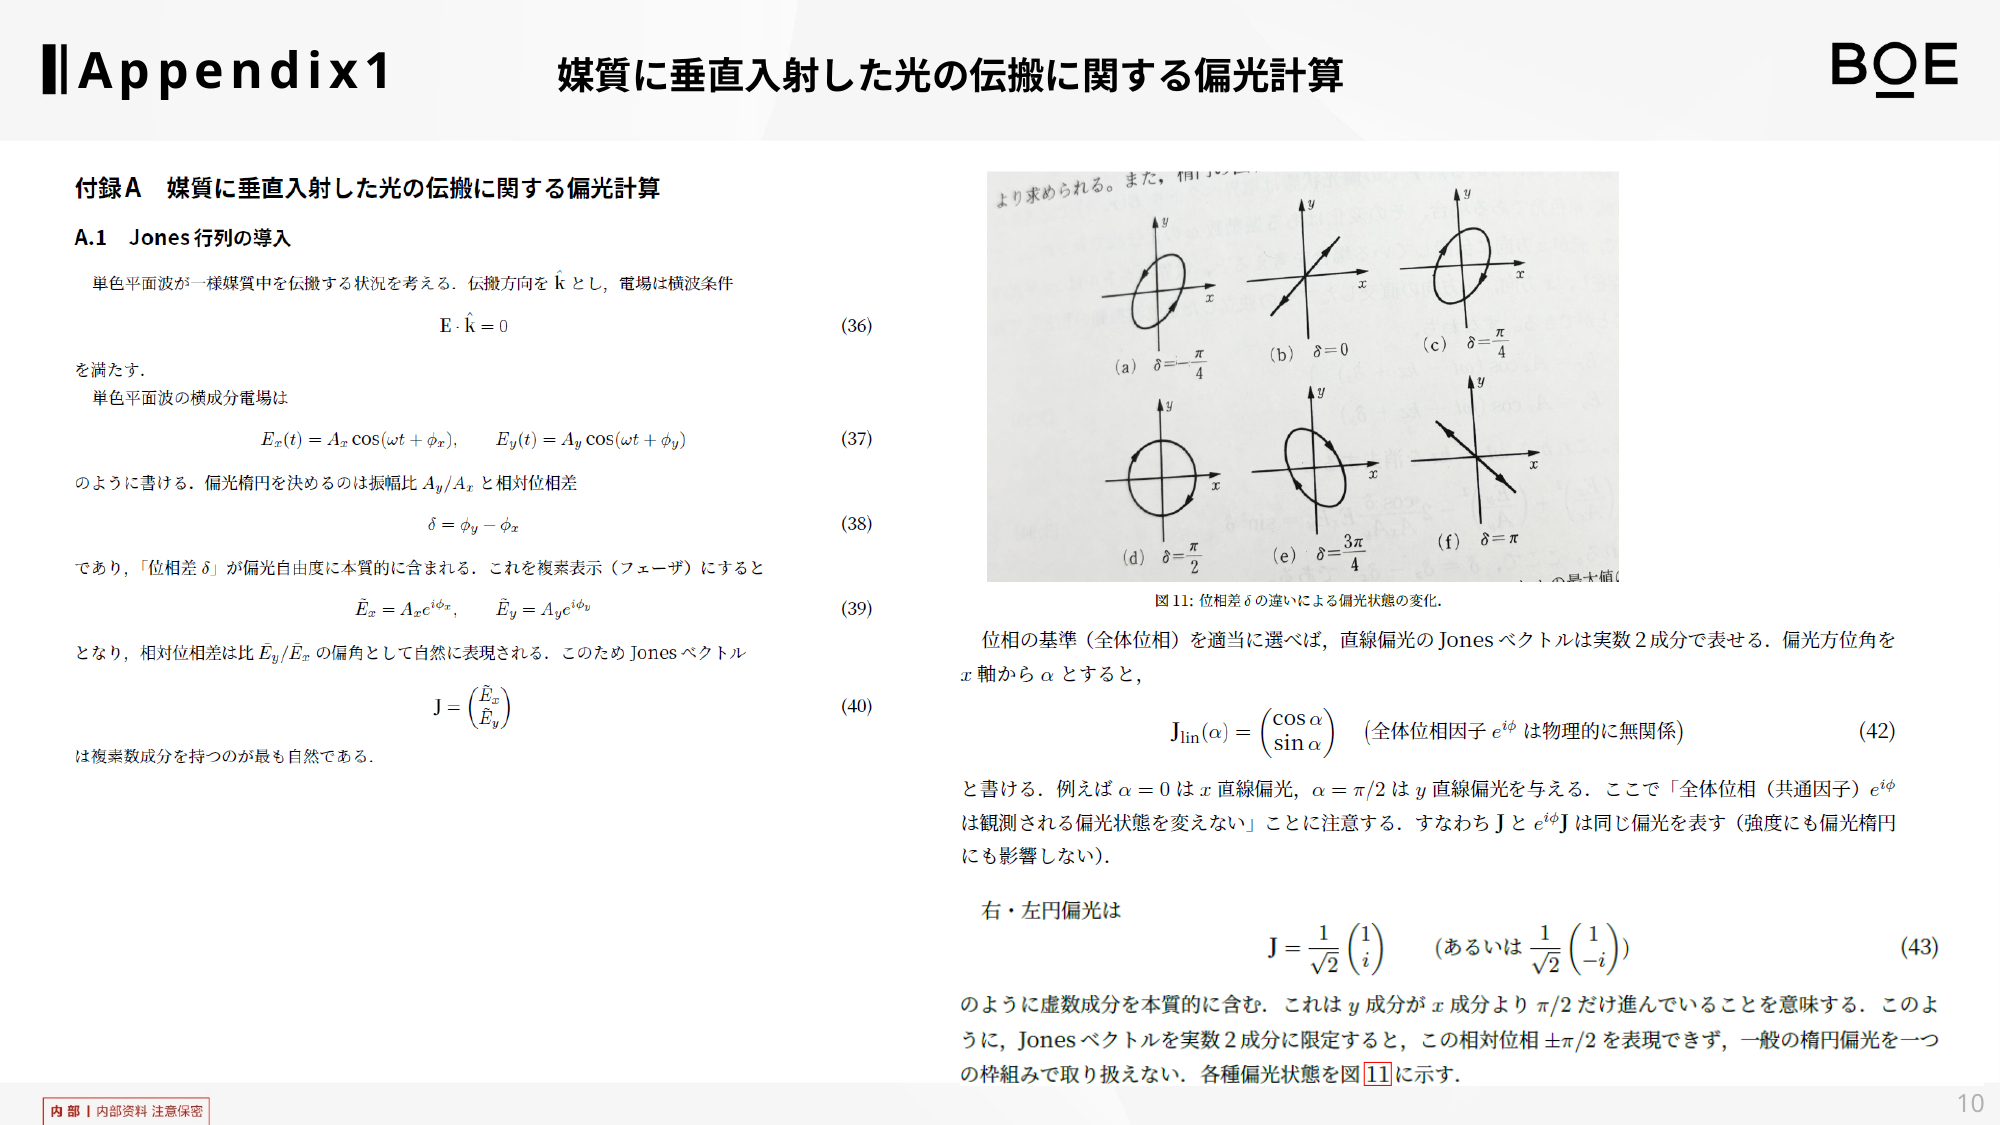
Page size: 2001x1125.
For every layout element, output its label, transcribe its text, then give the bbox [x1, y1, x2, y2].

text_box 媒質に垂直入射した光の伝搬に関する偏光計算 [542, 44, 1544, 105]
slide_number 10 [1549, 1084, 2000, 1125]
list Appendix1 [63, 10, 1833, 128]
picture [0, 0, 2000, 1125]
